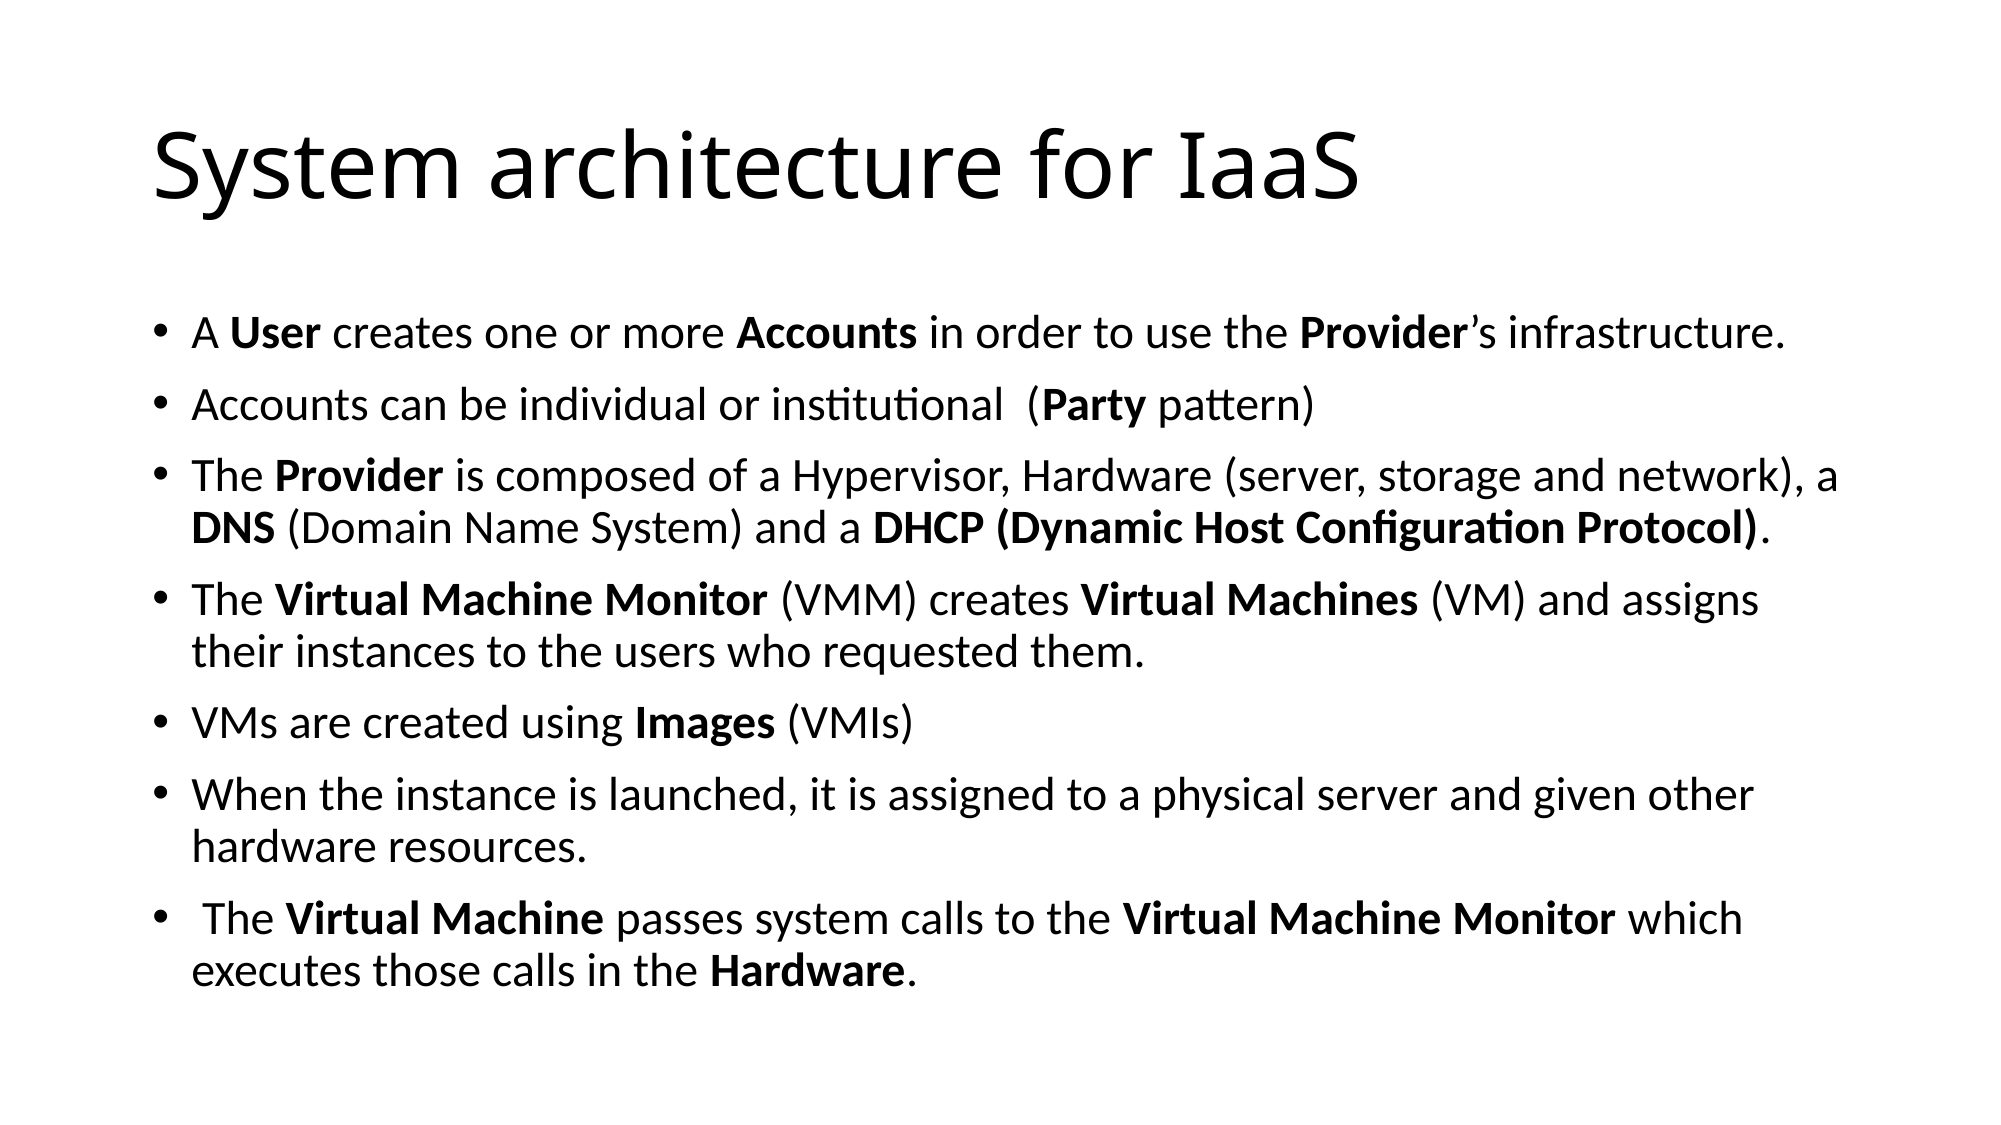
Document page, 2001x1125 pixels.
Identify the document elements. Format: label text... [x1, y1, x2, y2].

title System architecture for IaaS [137, 59, 1863, 278]
list A User creates one or more Accounts in order to use the Provider’s infrastructure. Accounts can be individual or institutional (Party pattern) The Provider is composed of a Hypervisor, Hardware (server, storage and network), a DNS (Domain Name System) and a DHCP (Dynamic Host Configuration Protocol). The Virtual Machine Monitor (VMM) creates Virtual Machines (VM) and assigns their instances to the users who requested them. VMs are created using Images (VMIs) When the instance is launched, it is assigned to a physical server and given other hardware resources. The Virtual Machine passes system calls to the Virtual Machine Monitor which executes those calls in the Hardware. [137, 299, 1863, 1014]
